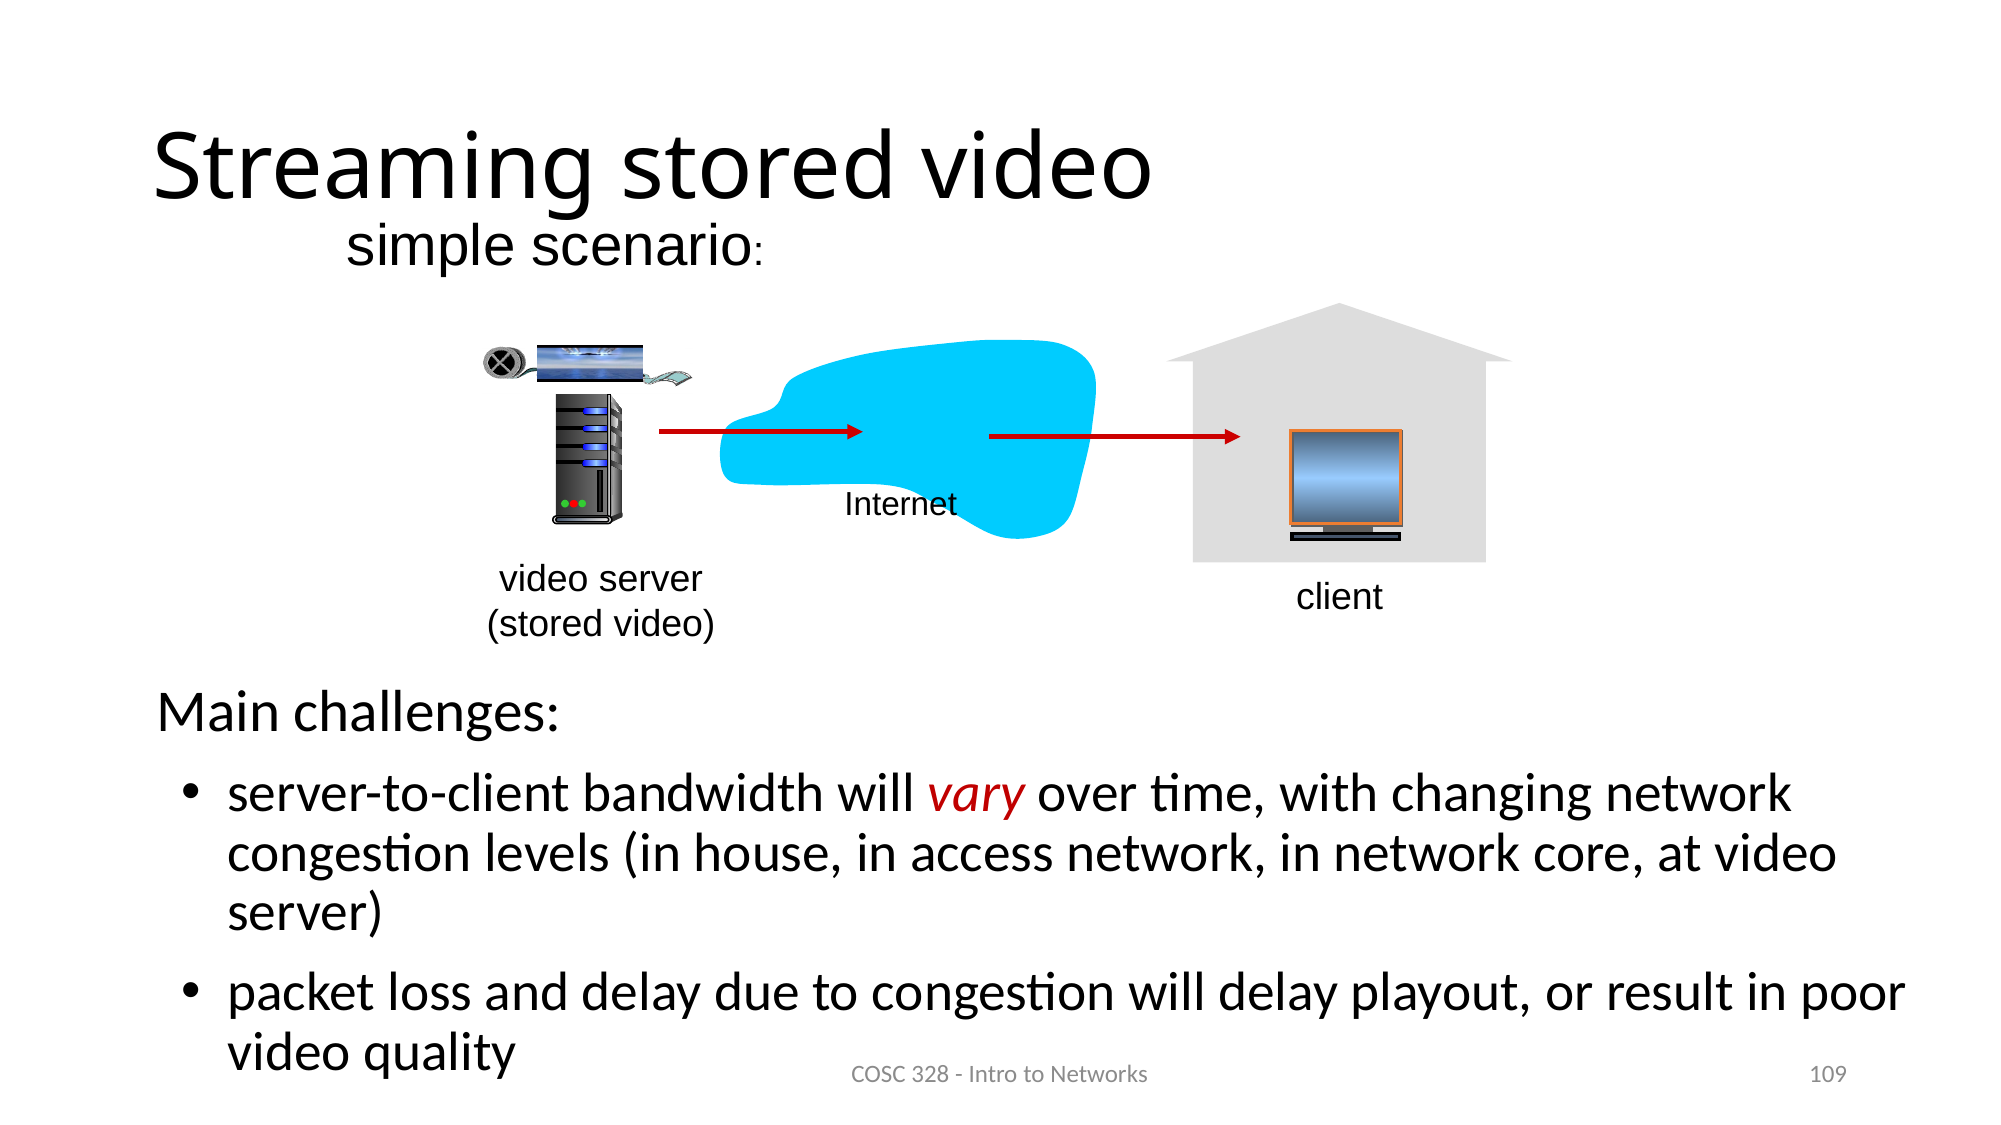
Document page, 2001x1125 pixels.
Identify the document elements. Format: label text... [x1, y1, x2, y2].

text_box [482, 302, 1513, 625]
list Main challenges: server-to-client bandwidth will vary over time, with changing network congestion levels (in house, in access network, in network core, at video server) packet loss and delay due to congestion will delay playout, or result in poor video quality [138, 672, 1931, 1090]
slide_number 109 [1412, 1042, 1863, 1103]
title Streaming stored video [137, 59, 1863, 278]
footer COSC 328 - Intro to Networks [662, 1042, 1338, 1103]
text_box simple scenario: [332, 199, 780, 285]
text_box video server (stored video) [471, 546, 731, 652]
